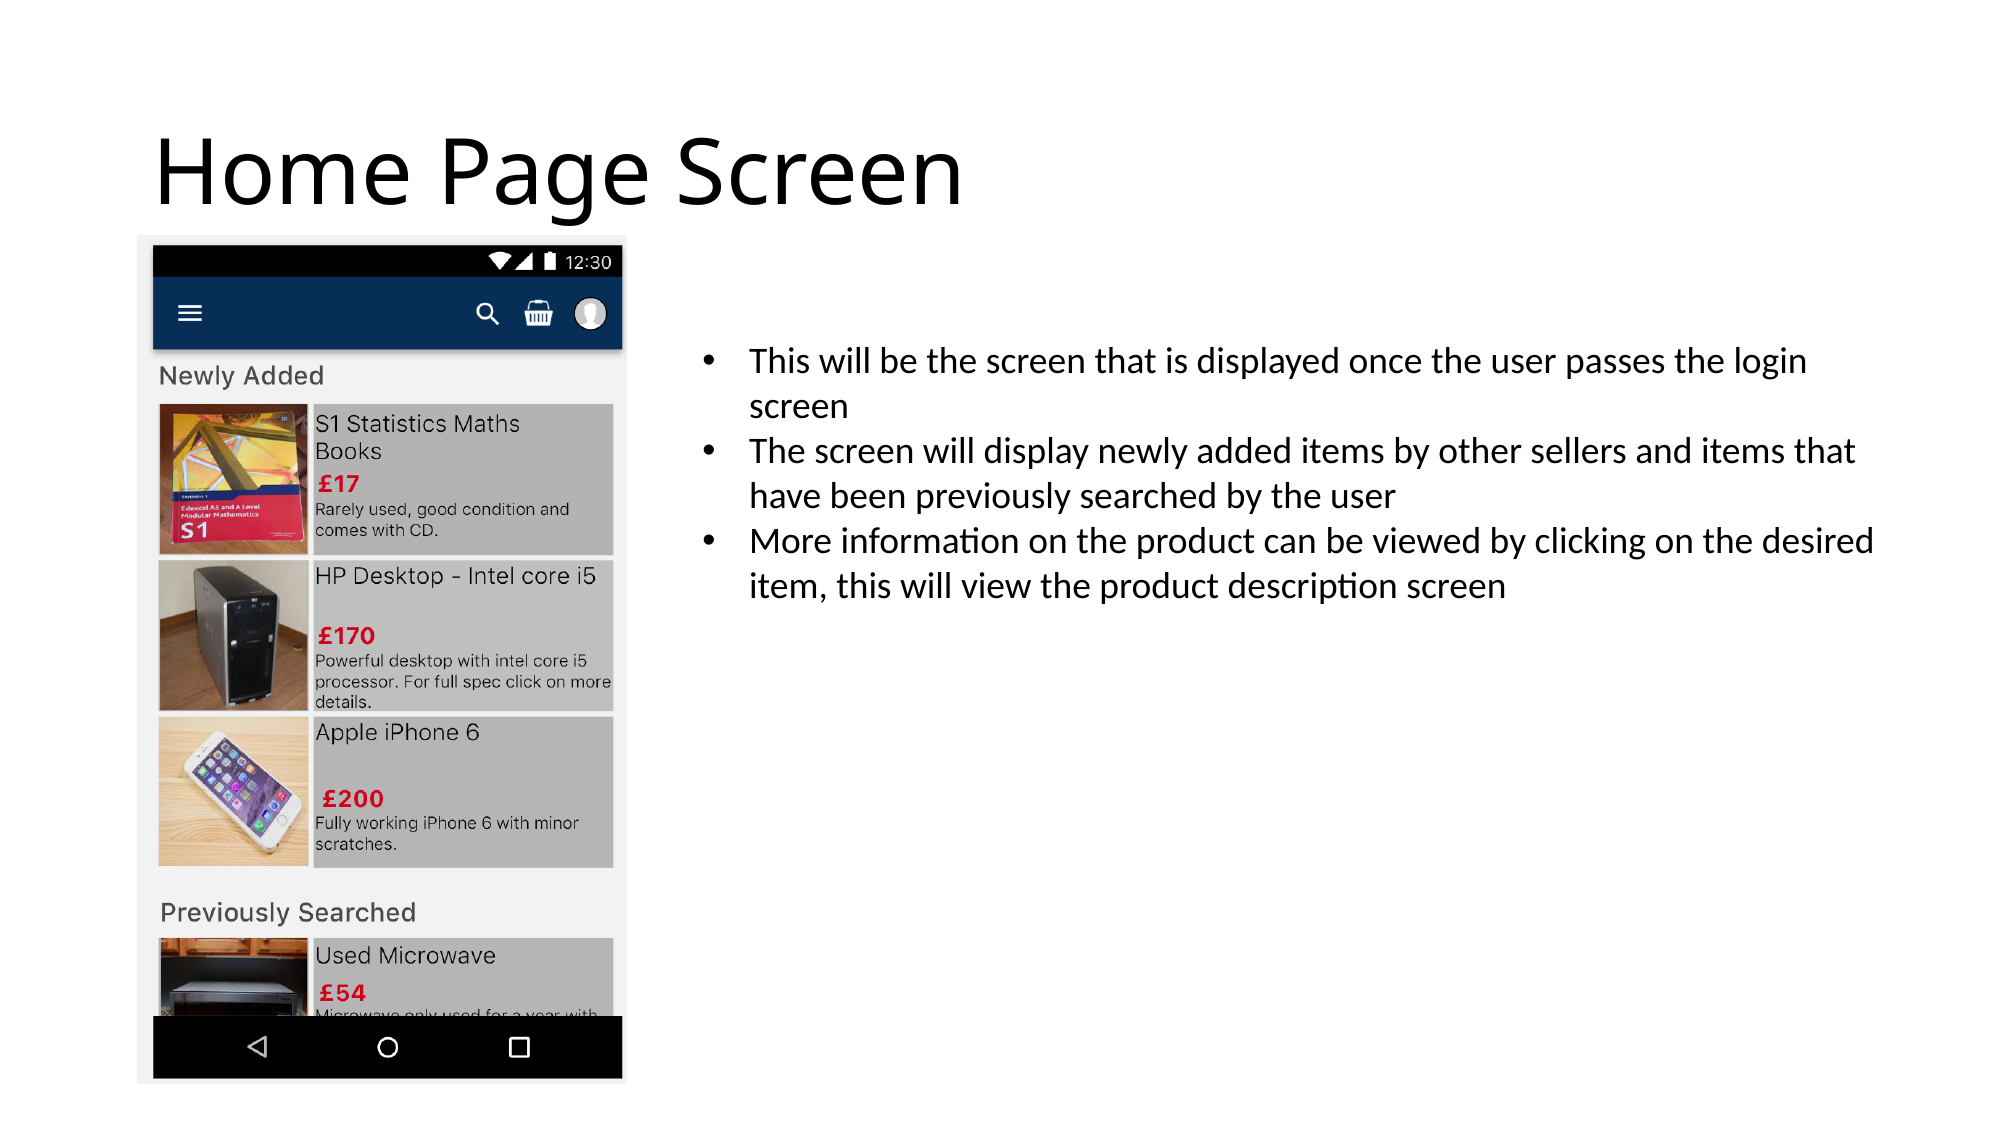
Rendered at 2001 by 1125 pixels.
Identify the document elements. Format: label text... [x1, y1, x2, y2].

picture [137, 235, 627, 1084]
text_box This will be the screen that is displayed once the user passes the login screen The screen will display newly added items by other sellers and items that have been previously searched by the user More information on the product can be viewed by clicking on the desired item, this will view the product description screen [687, 329, 1932, 614]
title Home Page Screen [137, 66, 1863, 284]
